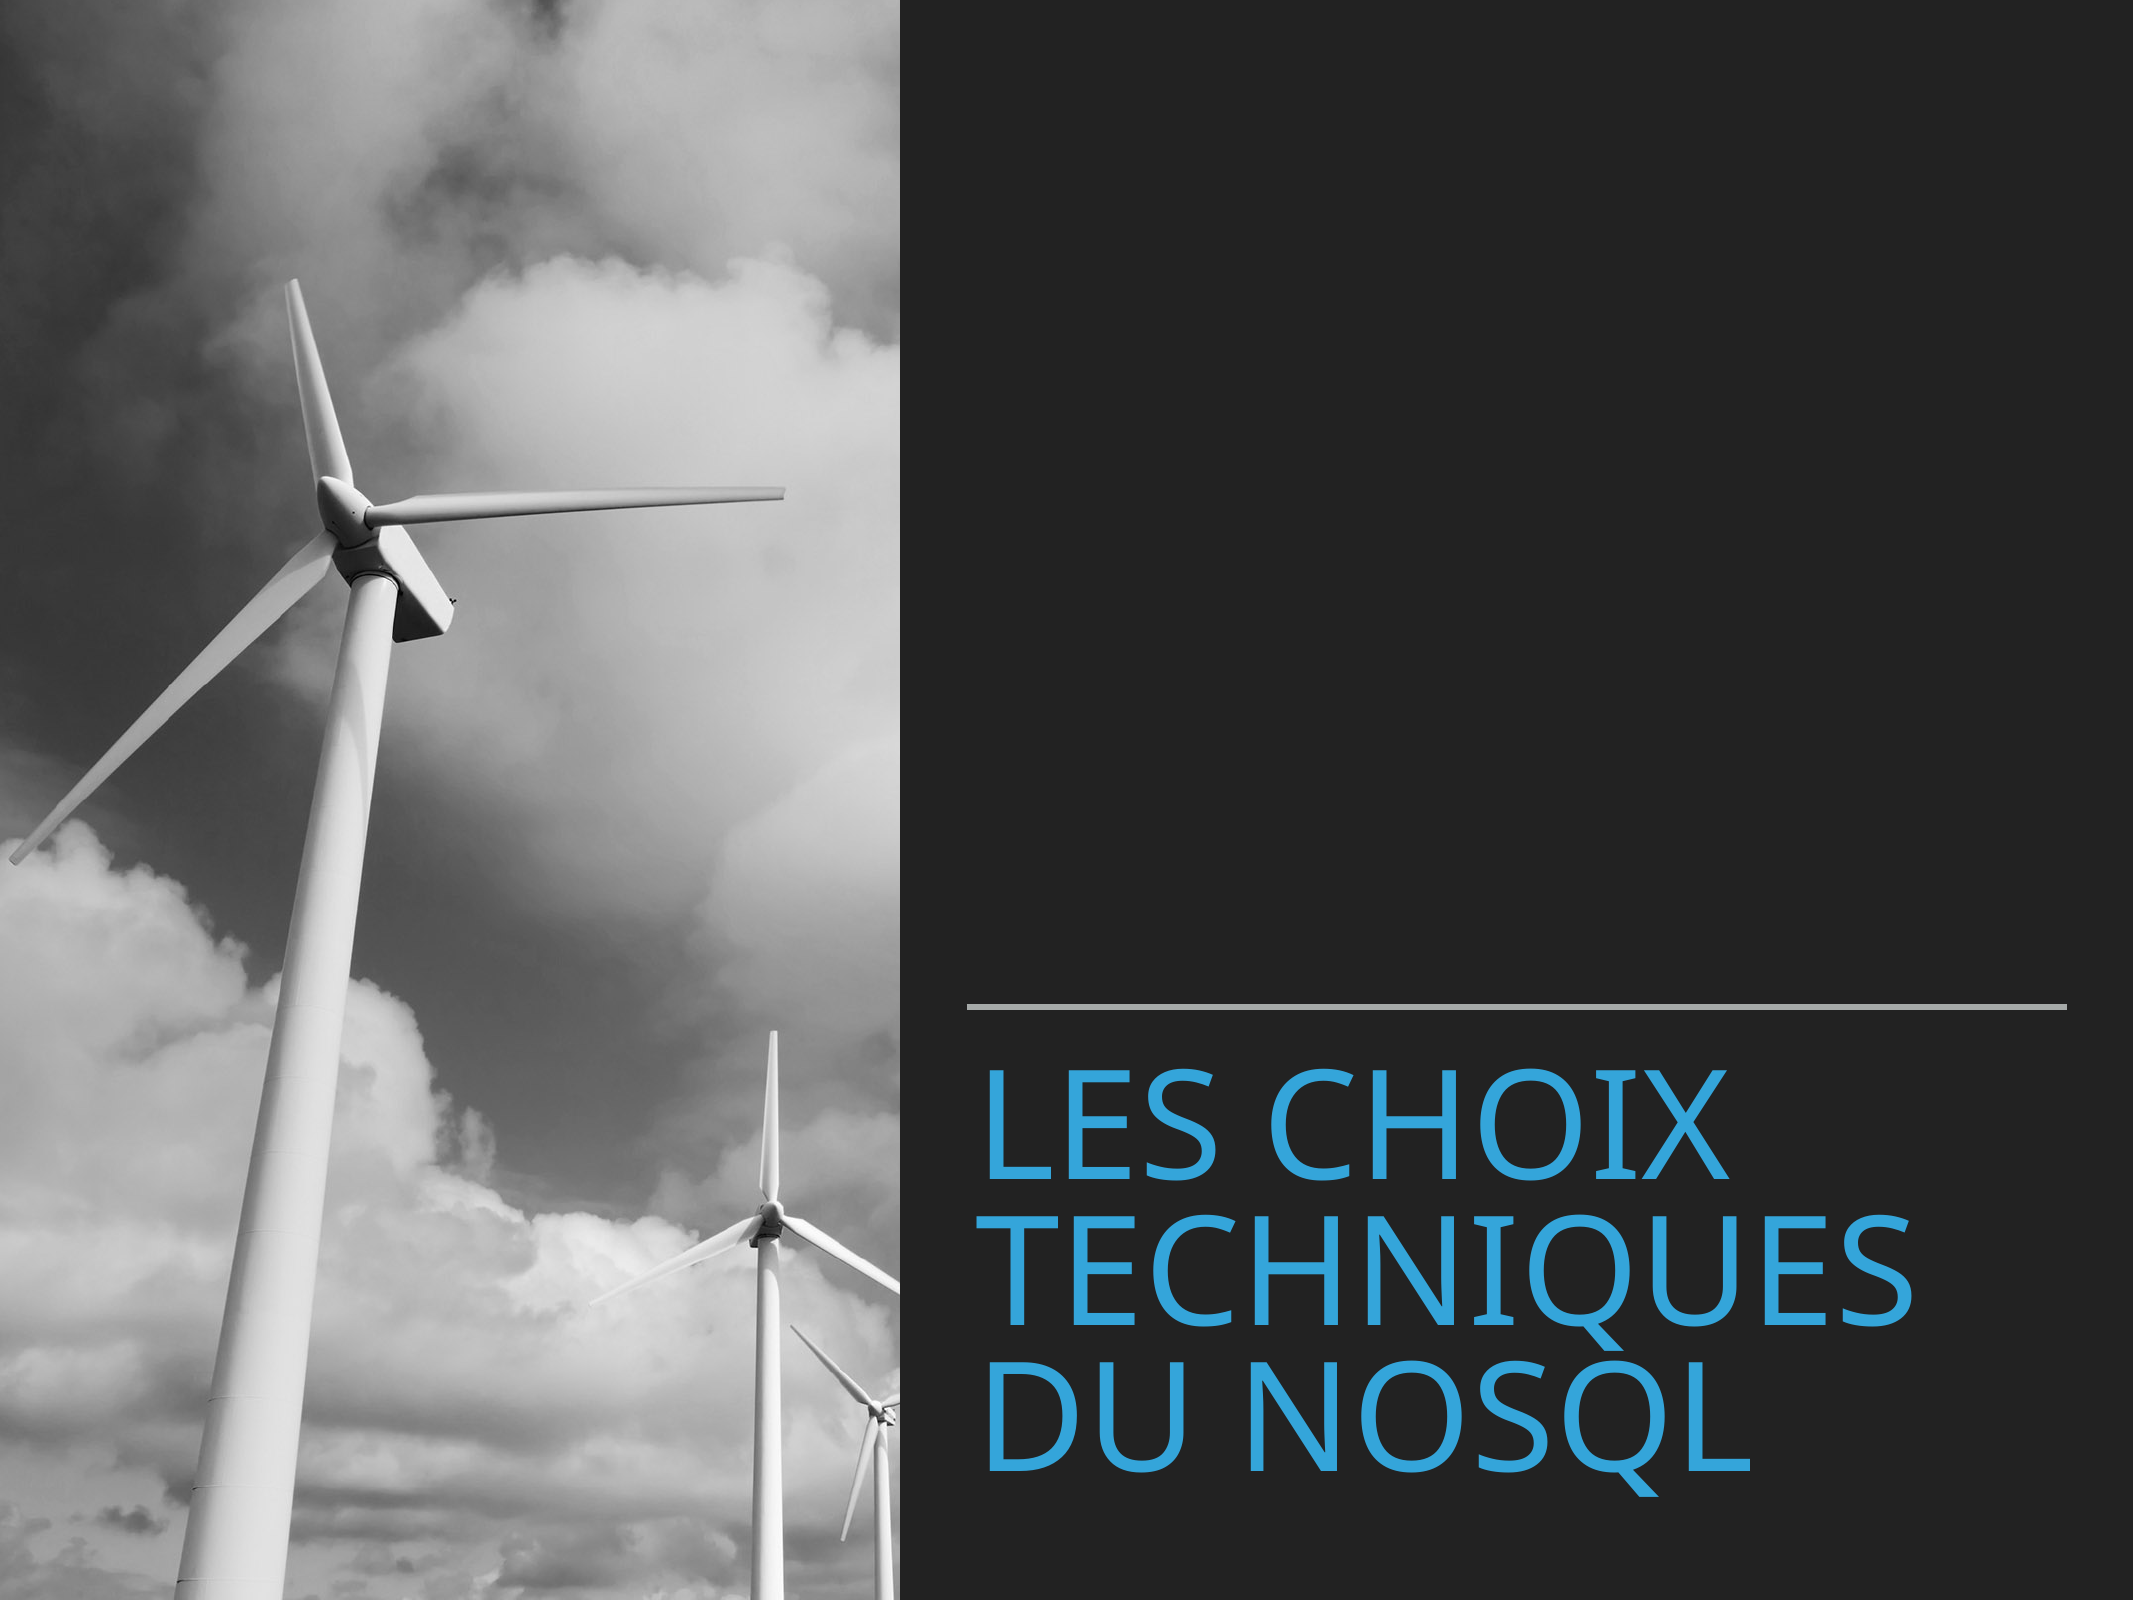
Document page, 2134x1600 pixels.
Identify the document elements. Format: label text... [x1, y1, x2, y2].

picture [0, 0, 901, 1600]
title Les choix techniques du NoSQL [966, 1053, 2068, 1499]
